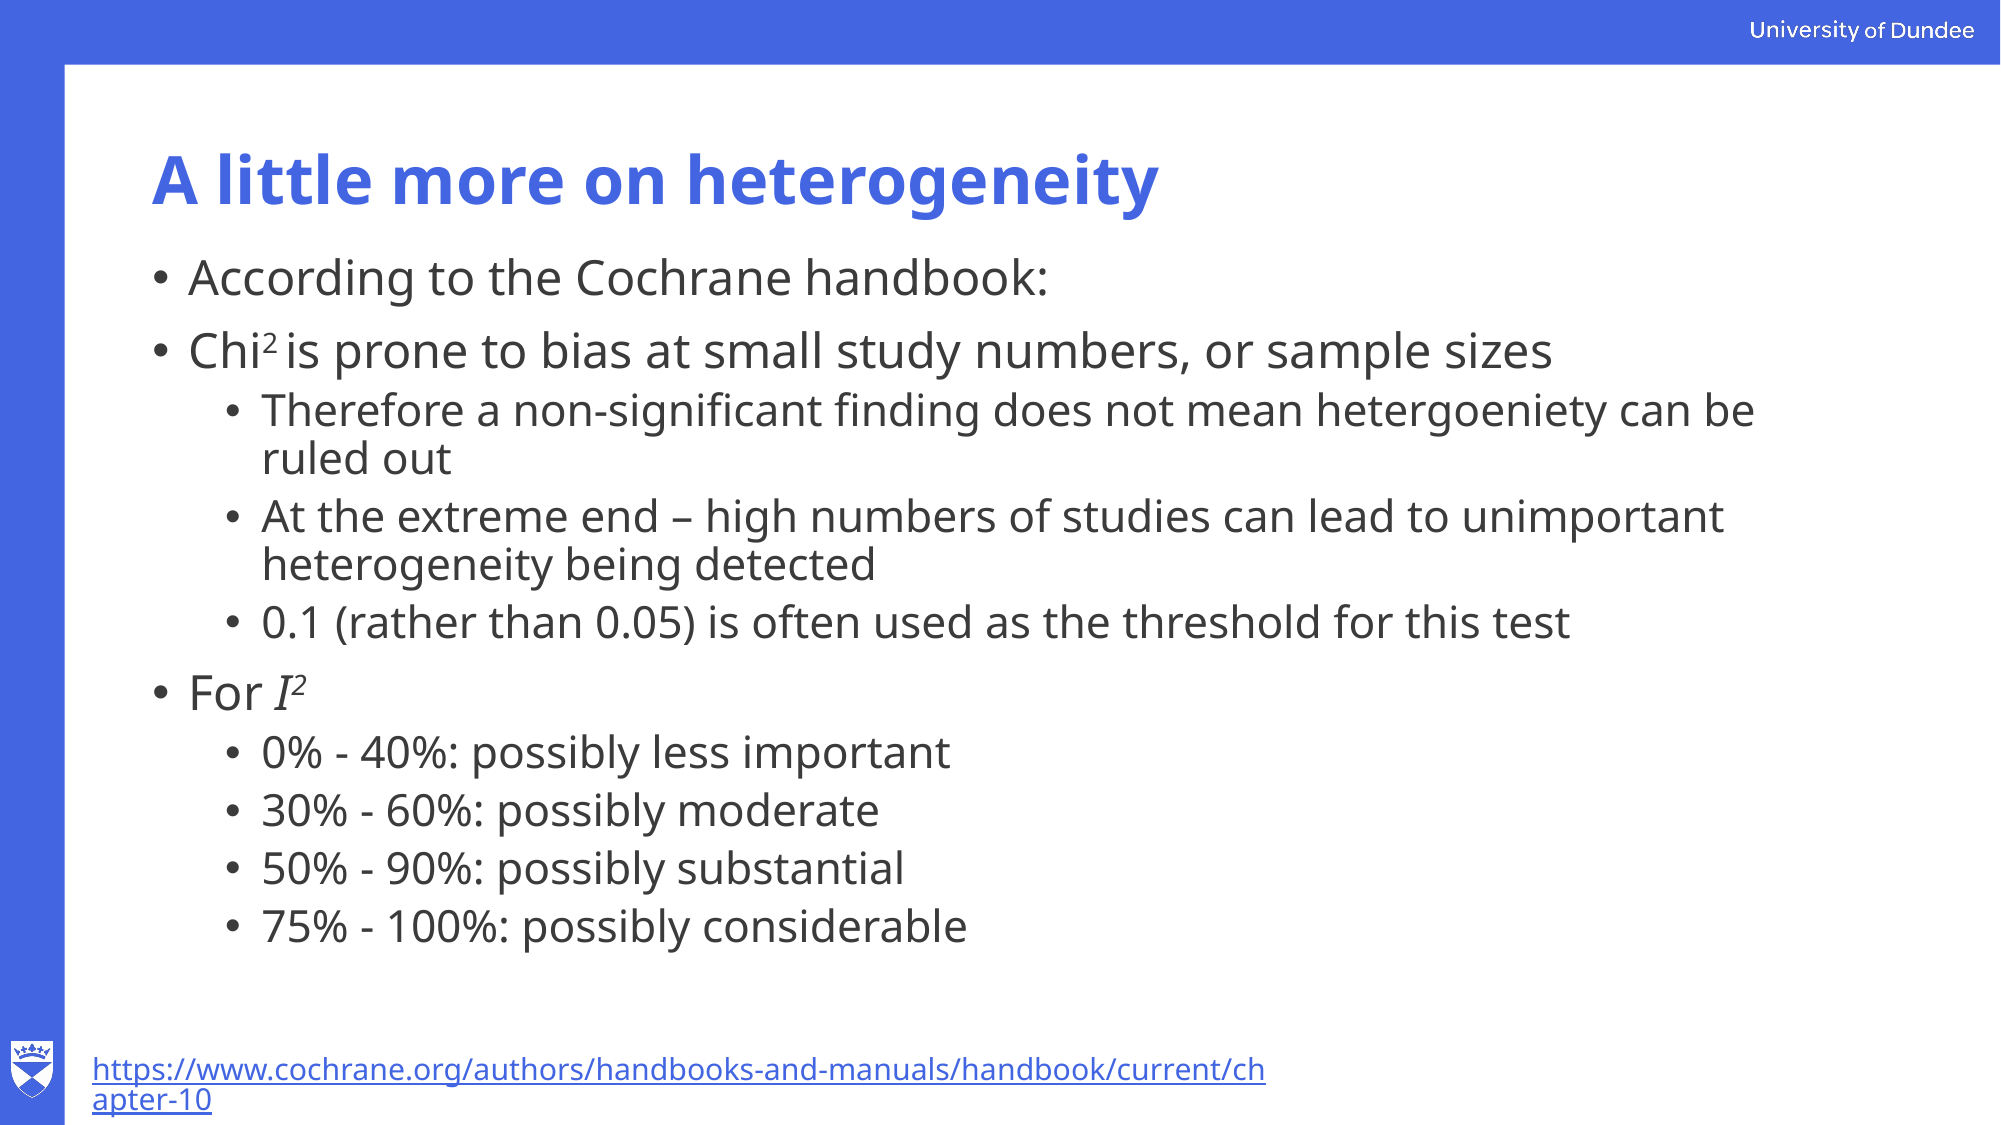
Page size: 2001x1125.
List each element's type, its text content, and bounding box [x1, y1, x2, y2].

picture [11, 1041, 53, 1098]
title A little more on heterogeneity [137, 127, 1863, 238]
list According to the Cochrane handbook: Chi2 is prone to bias at small study numbers, or sample sizes Therefore a non-significant finding does not mean hetergoeniety can be ruled out At the extreme end – high numbers of studies can lead to unimportant heterogeneity being detected 0.1 (rather than 0.05) is often used as the threshold for this test For I2 0% - 40%: possibly less important 30% - 60%: possibly moderate 50% - 90%: possibly substantial 75% - 100%: possibly considerable [137, 246, 1863, 961]
picture [1751, 20, 1974, 42]
list https://www.cochrane.org/authors/handbooks-and-manuals/handbook/current/chapter-10 [77, 1043, 1285, 1096]
